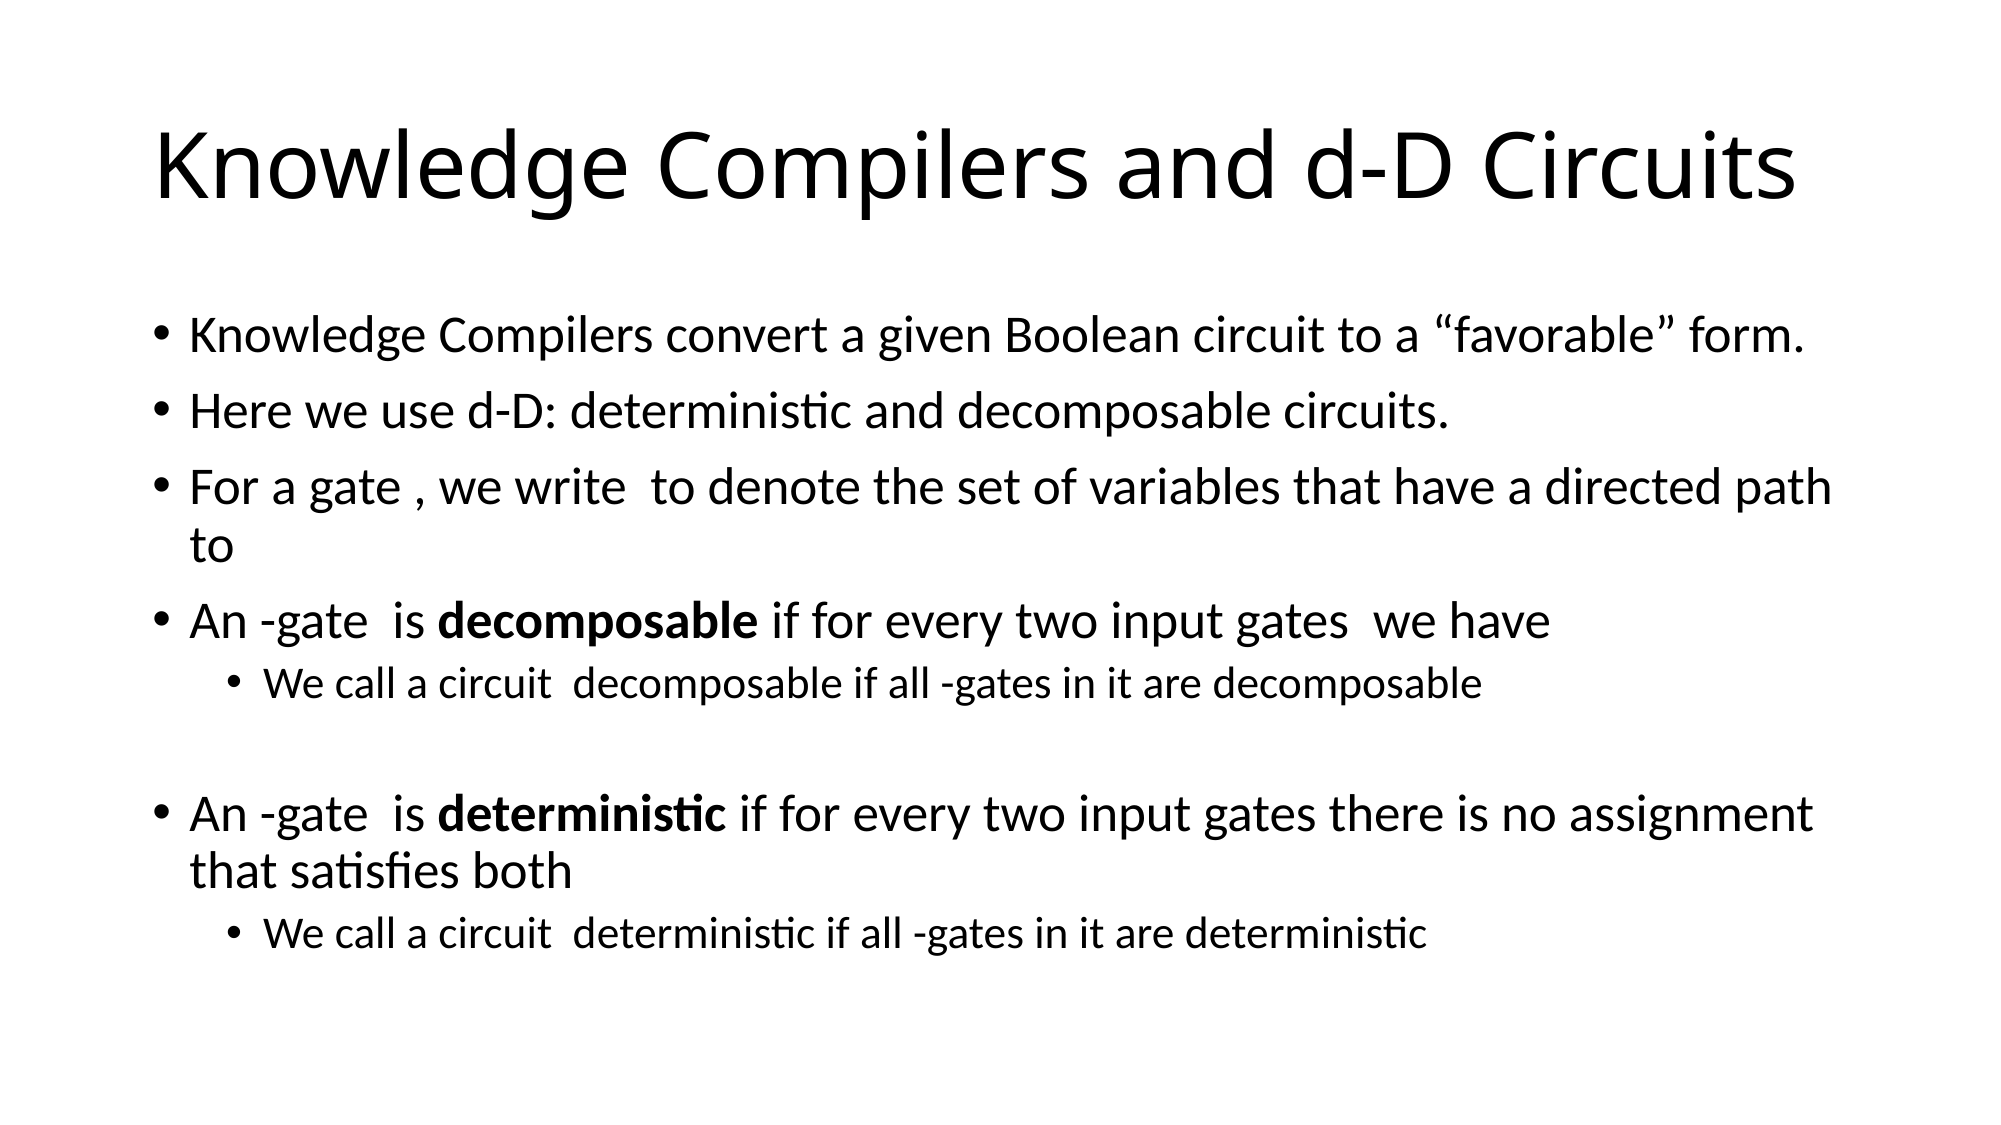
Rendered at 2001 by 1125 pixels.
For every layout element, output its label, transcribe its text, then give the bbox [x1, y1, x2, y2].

title Knowledge Compilers and d-D Circuits [137, 59, 1863, 278]
